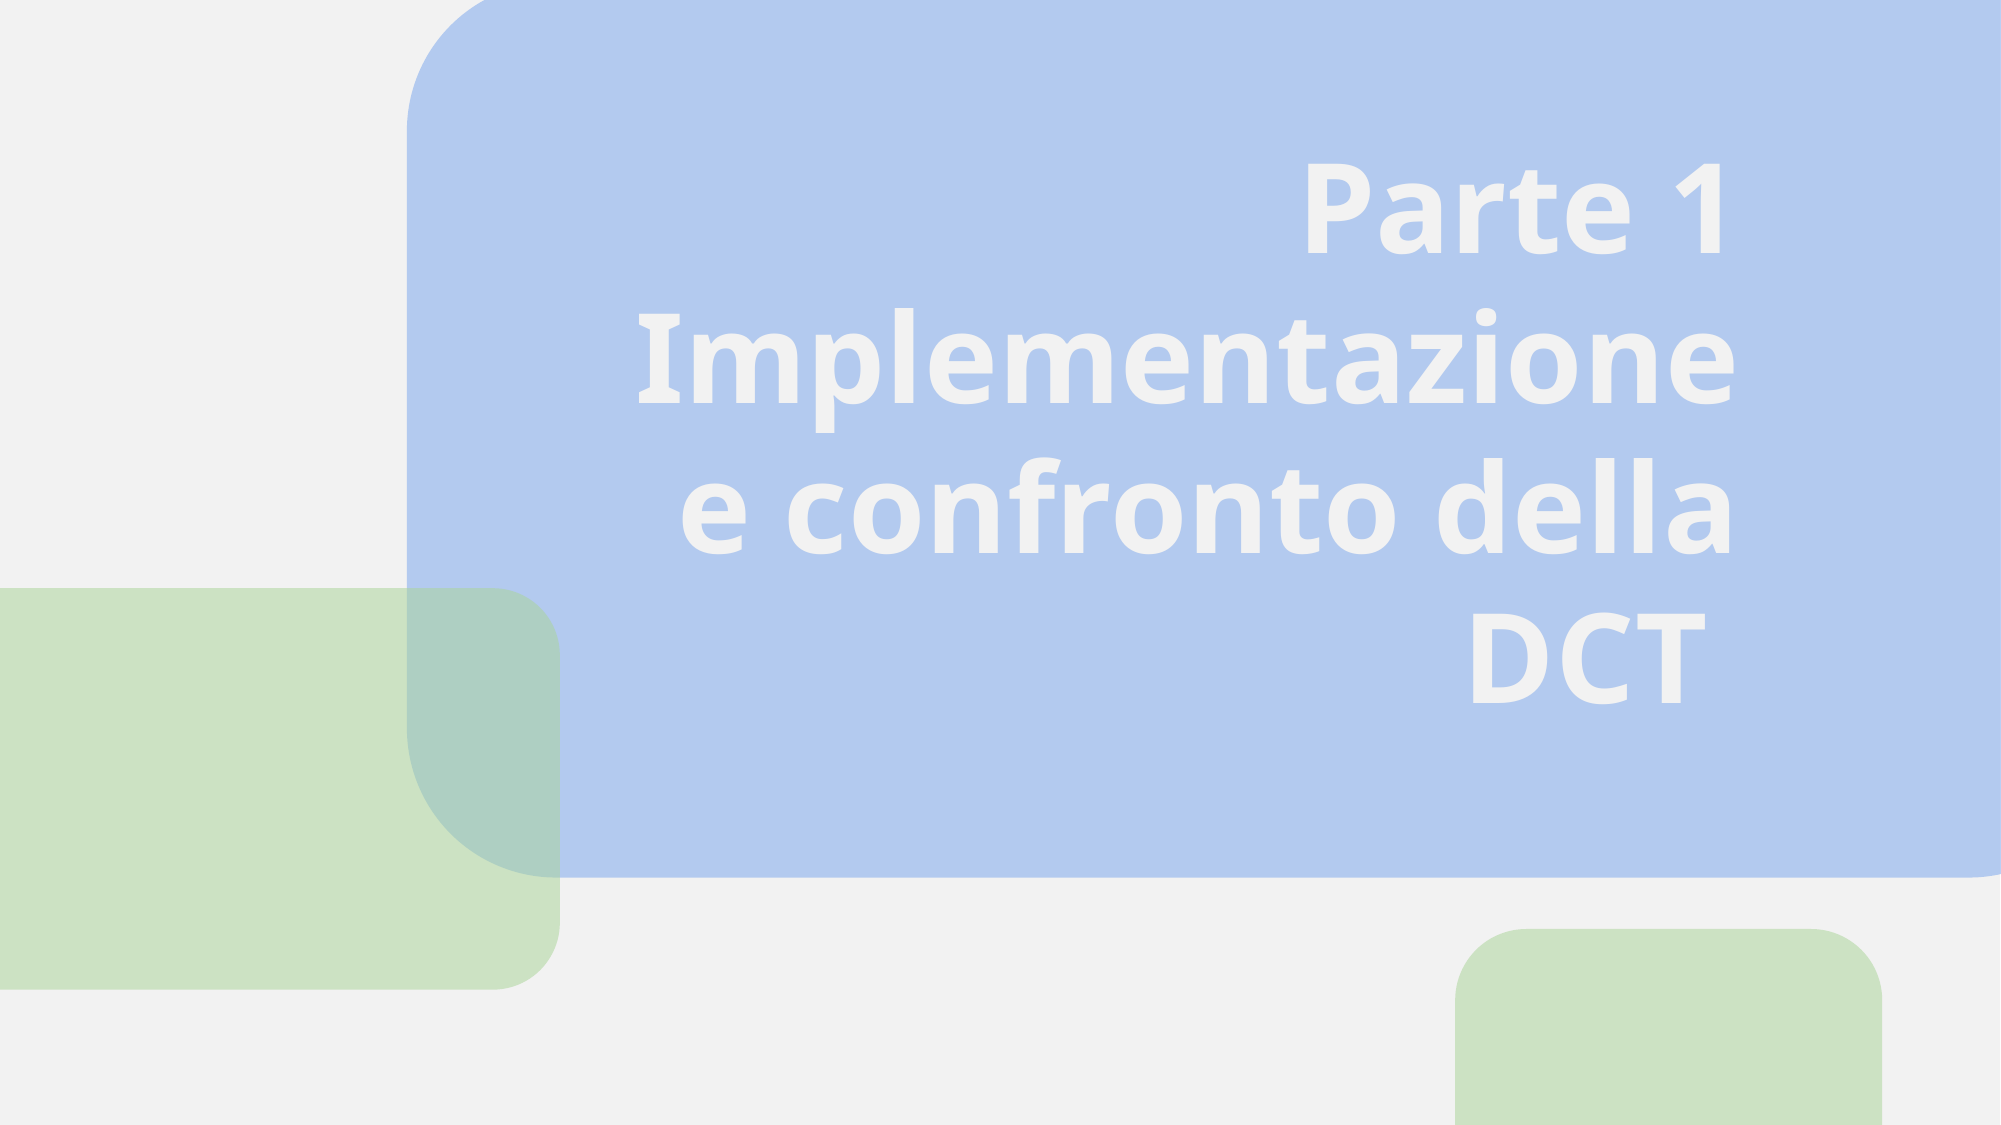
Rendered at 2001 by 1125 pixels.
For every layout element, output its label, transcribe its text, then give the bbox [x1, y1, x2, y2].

title Parte 1 Implementazione e confronto della DCT [592, 218, 1756, 640]
